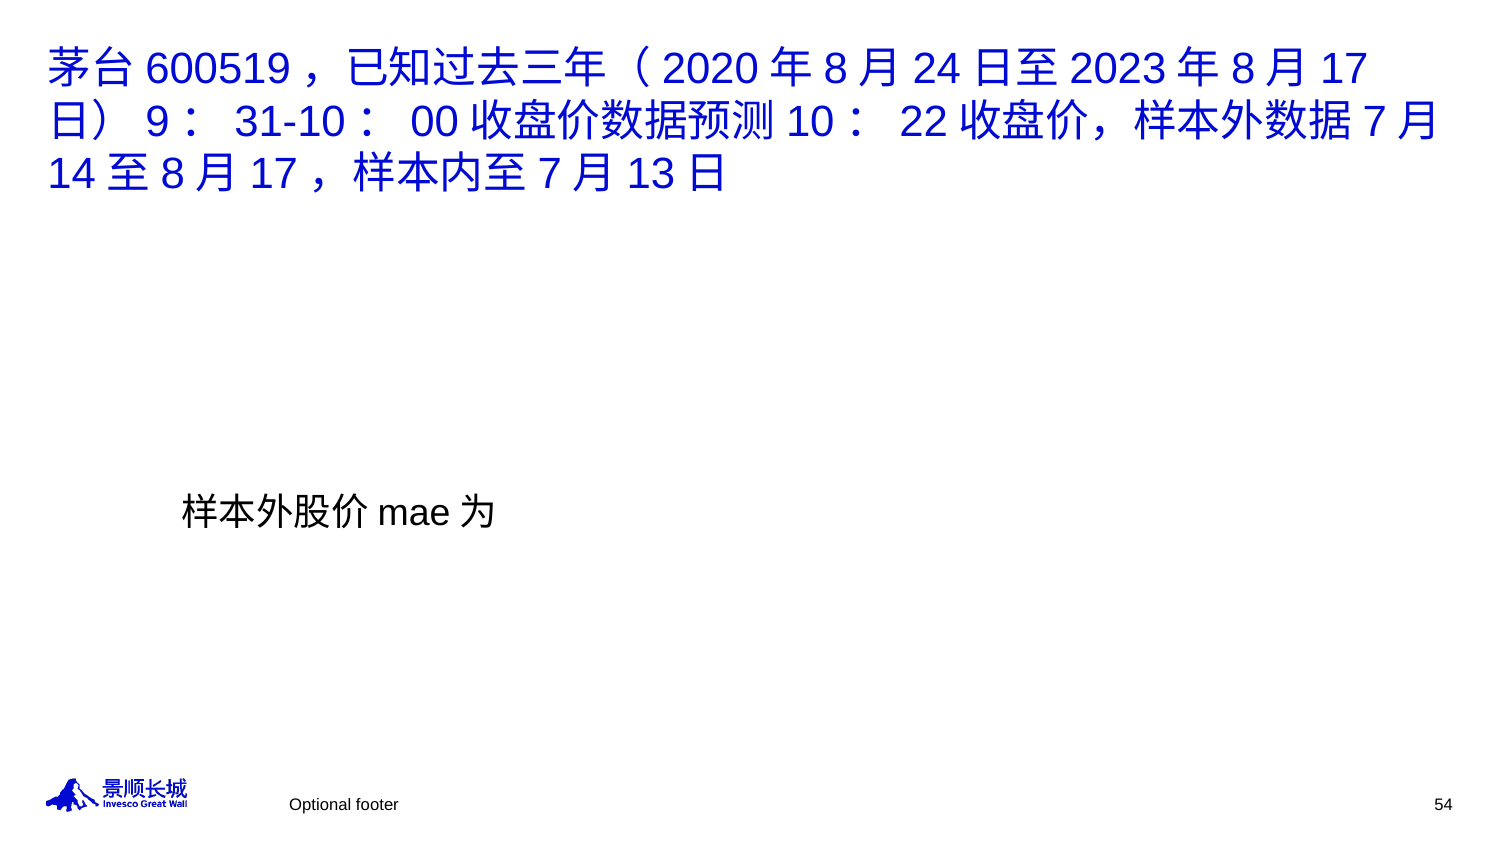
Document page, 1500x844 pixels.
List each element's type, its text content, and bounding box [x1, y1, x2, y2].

picture [46, 778, 187, 812]
title 茅台600519，已知过去三年（2020年8月24日至2023年8月17日）9：31-10：00收盘价数据预测10：22收盘价，样本外数据7月14至8月17，样本内至7月13日 [47, 39, 1454, 148]
footer Optional footer [289, 792, 1258, 815]
slide_number 54 [1394, 792, 1453, 815]
text_box 样本外股价mae为 [181, 487, 1020, 533]
